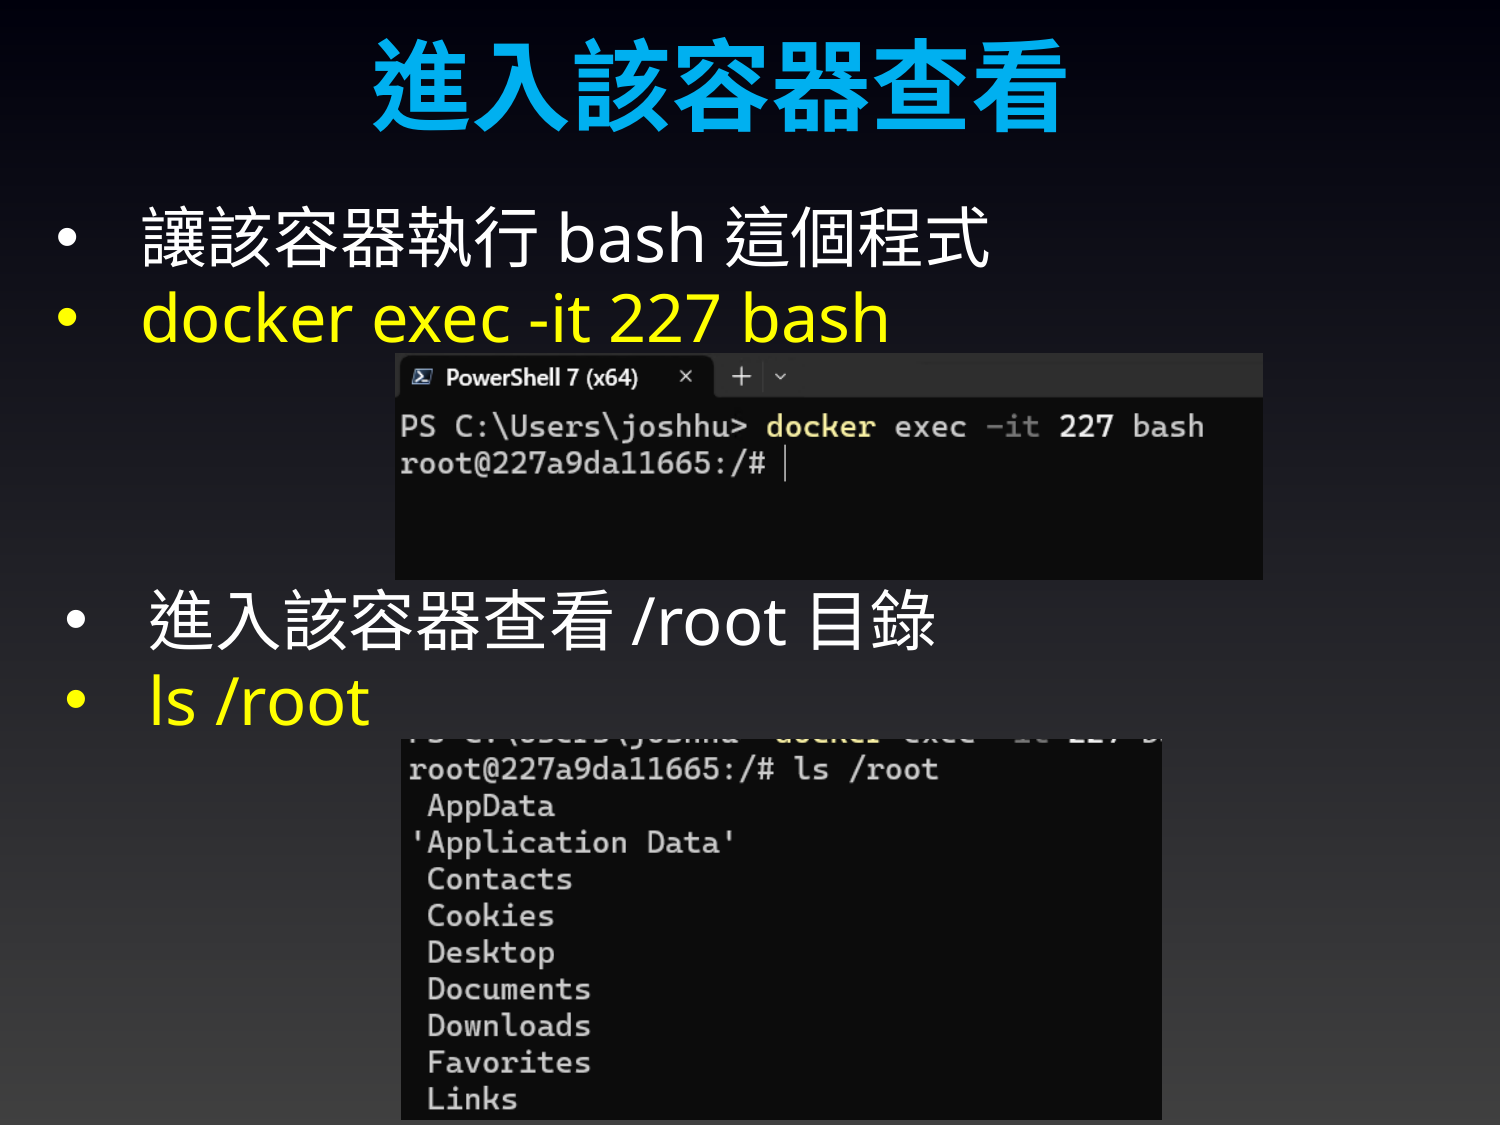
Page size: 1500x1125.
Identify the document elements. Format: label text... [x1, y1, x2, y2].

picture [401, 739, 1162, 1120]
text_box 讓該容器執行bash這個程式 docker exec -it 227 bash [40, 188, 1442, 364]
text_box 進入該容器查看 [357, 0, 1302, 159]
text_box 進入該容器查看/root目錄 ls /root [49, 571, 1451, 746]
picture [395, 353, 1264, 580]
